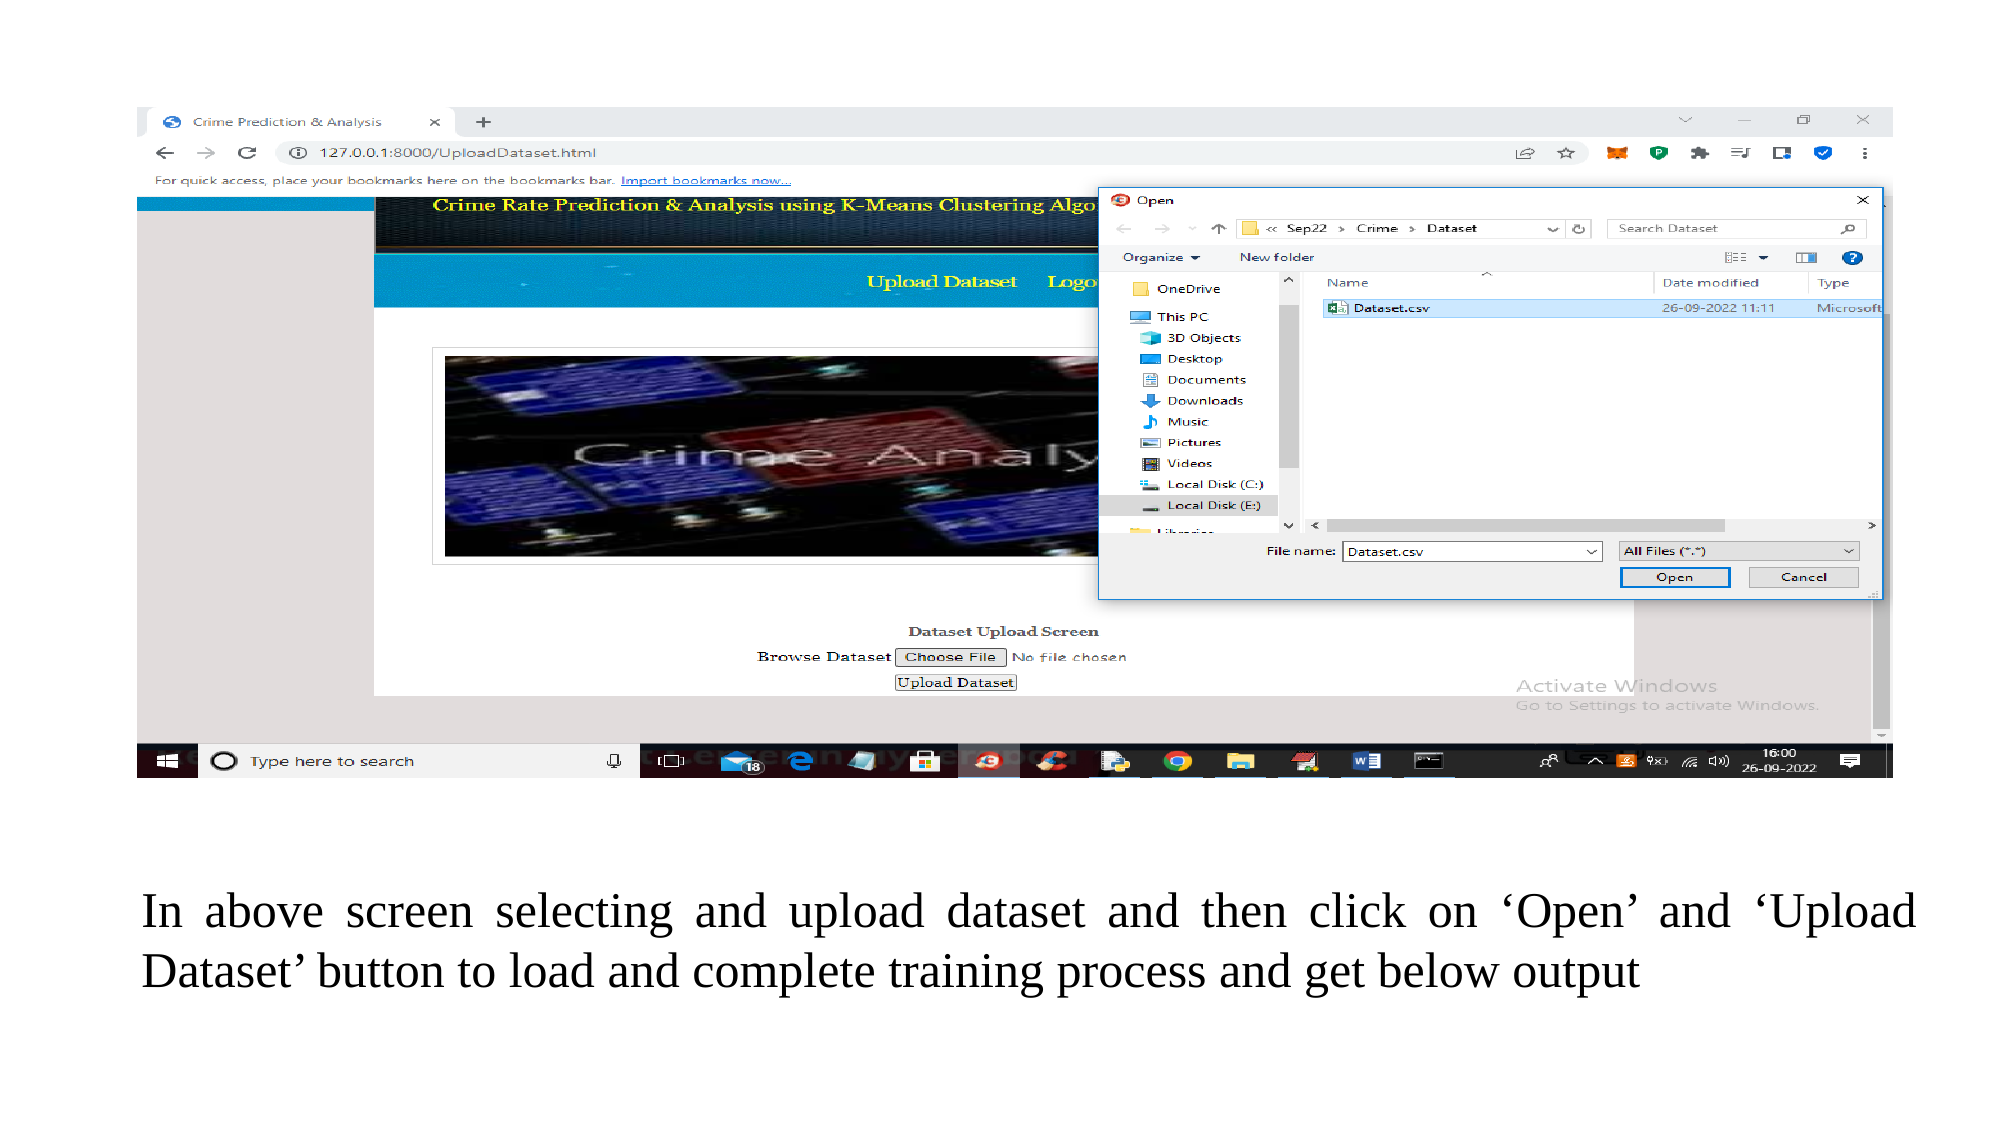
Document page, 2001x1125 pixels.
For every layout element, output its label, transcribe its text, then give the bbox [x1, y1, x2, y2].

picture [137, 107, 1893, 778]
text_box In above screen selecting and upload dataset and then click on ‘Open’ and ‘Upload Dataset’ button to load and complete training process and get below output [126, 870, 1933, 1065]
